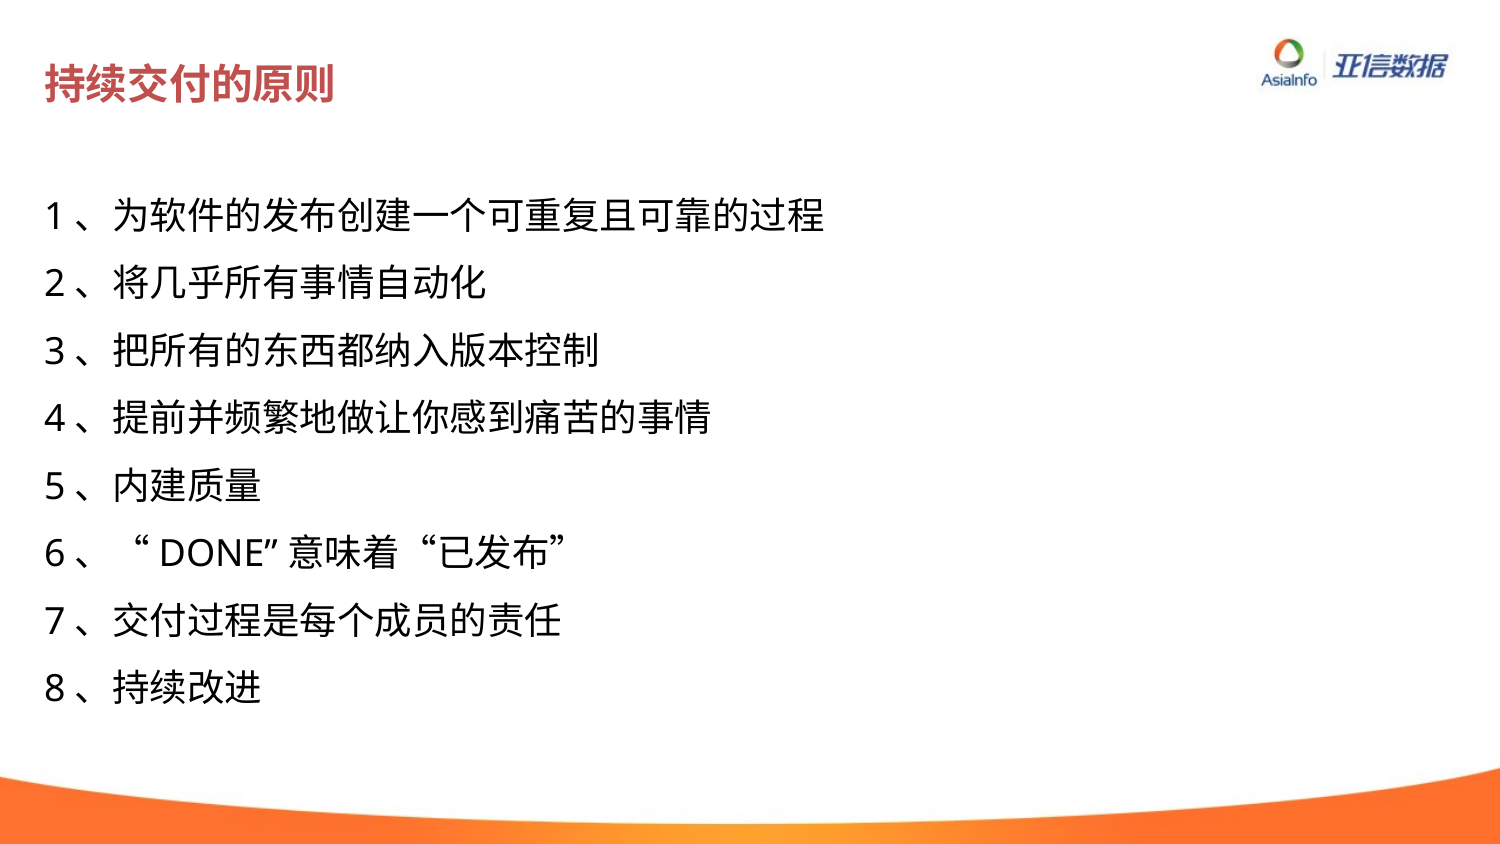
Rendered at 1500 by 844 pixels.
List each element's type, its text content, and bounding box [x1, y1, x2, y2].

title 持续交付的原则 [29, 26, 1477, 116]
picture [0, 0, 1500, 844]
text_box 1、为软件的发布创建一个可重复且可靠的过程 2、将几乎所有事情自动化 3、把所有的东西都纳入版本控制 4、提前并频繁地做让你感到痛苦的事情 5、内建质量 6、“DONE”意味着“已发布” 7、交付过程是每个成员的责任 8、持续改进 [29, 161, 963, 717]
